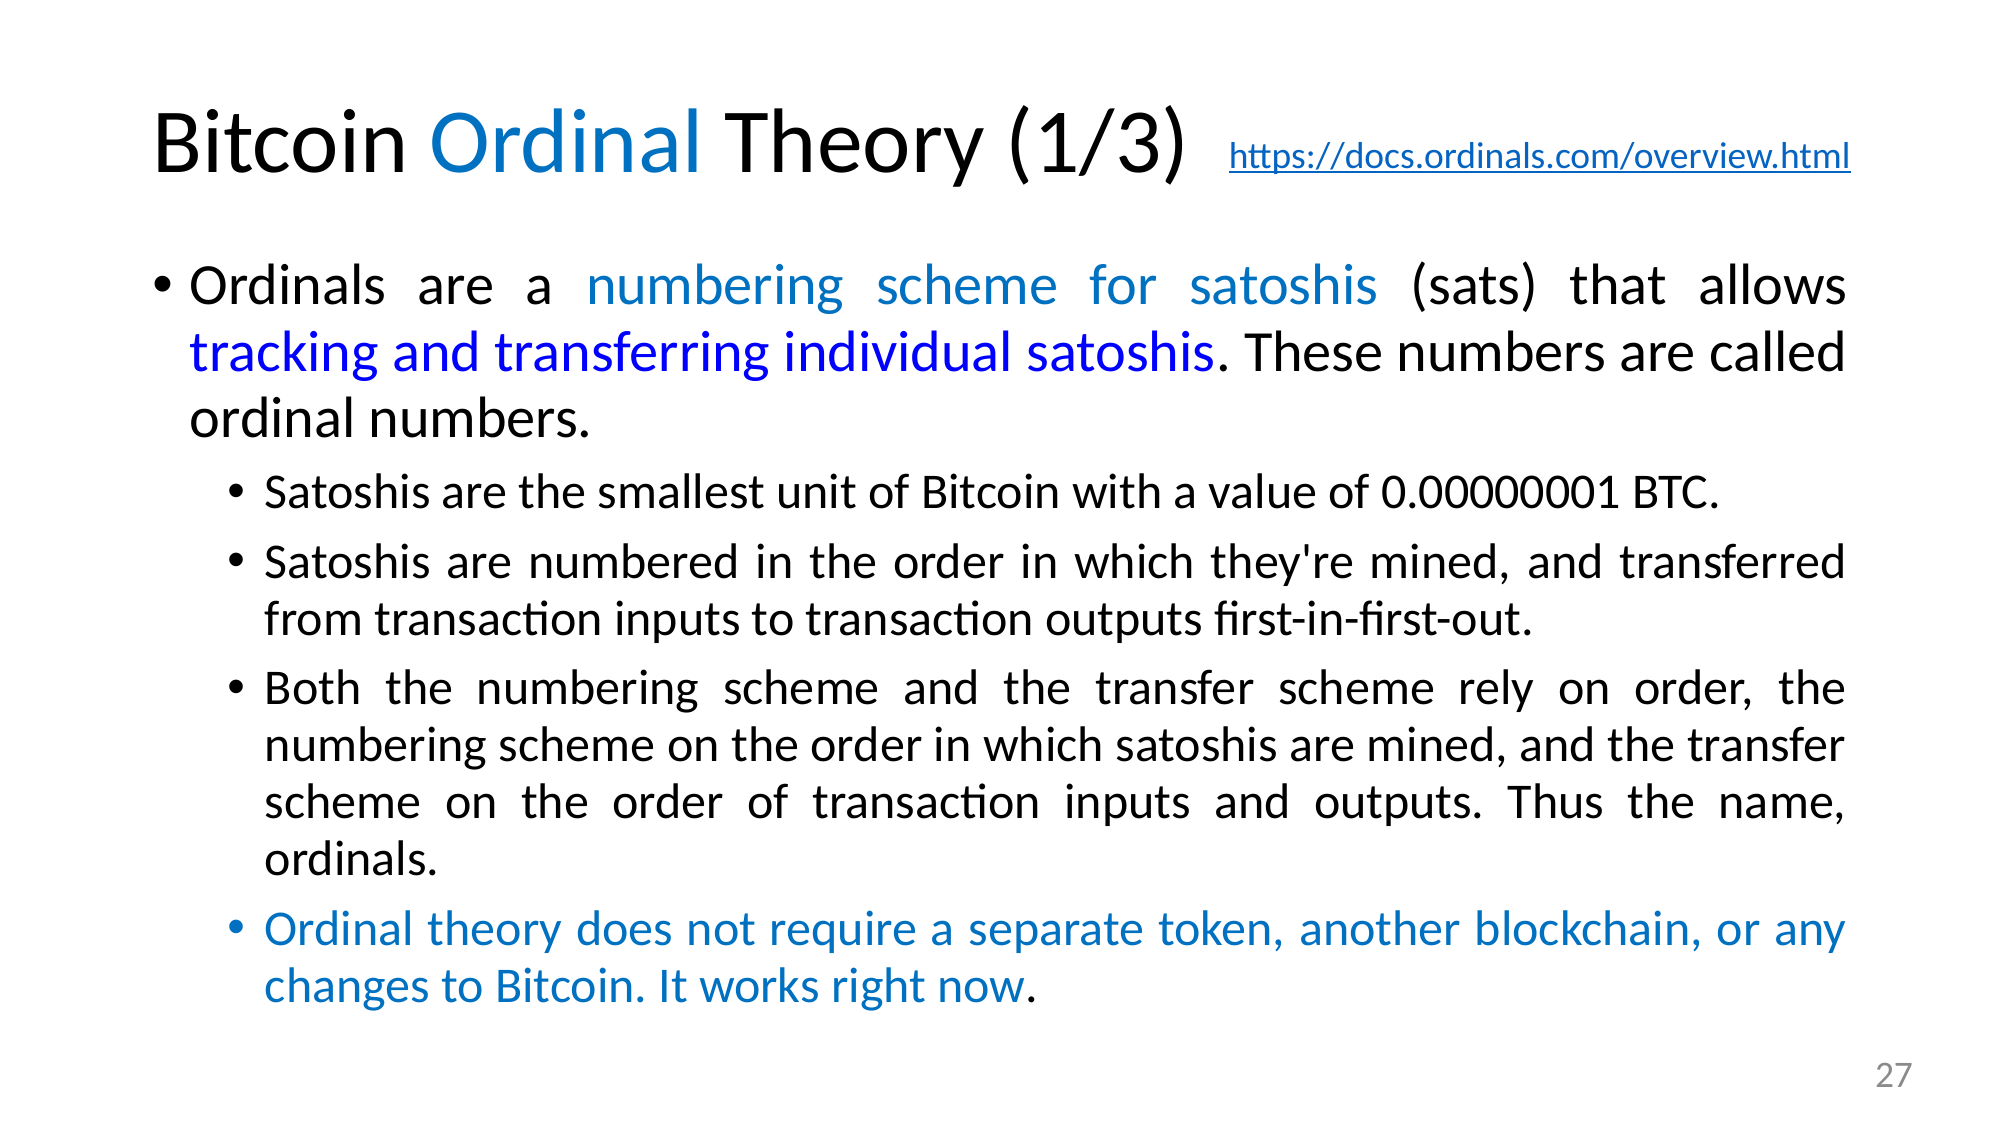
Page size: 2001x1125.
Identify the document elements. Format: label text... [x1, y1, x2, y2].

slide_number 27 [1477, 1042, 1928, 1103]
text_box https://docs.ordinals.com/overview.html [1214, 123, 1875, 184]
list Ordinals are a numbering scheme for satoshis (sats) that allows tracking and transferring individual satoshis. These numbers are called ordinal numbers. Satoshis are the smallest unit of Bitcoin with a value of 0.00000001 BTC. Satoshis are numbered in the order in which they're mined, and transferred from transaction inputs to transaction outputs first-in-first-out. Both the numbering scheme and the transfer scheme rely on order, the numbering scheme on the order in which satoshis are mined, and the transfer scheme on the order of transaction inputs and outputs. Thus the name, ordinals. Ordinal theory does not require a separate token, another blockchain, or any changes to Bitcoin. It works right now. [137, 244, 1863, 1043]
title Bitcoin Ordinal Theory (1/3) [137, 59, 1863, 227]
